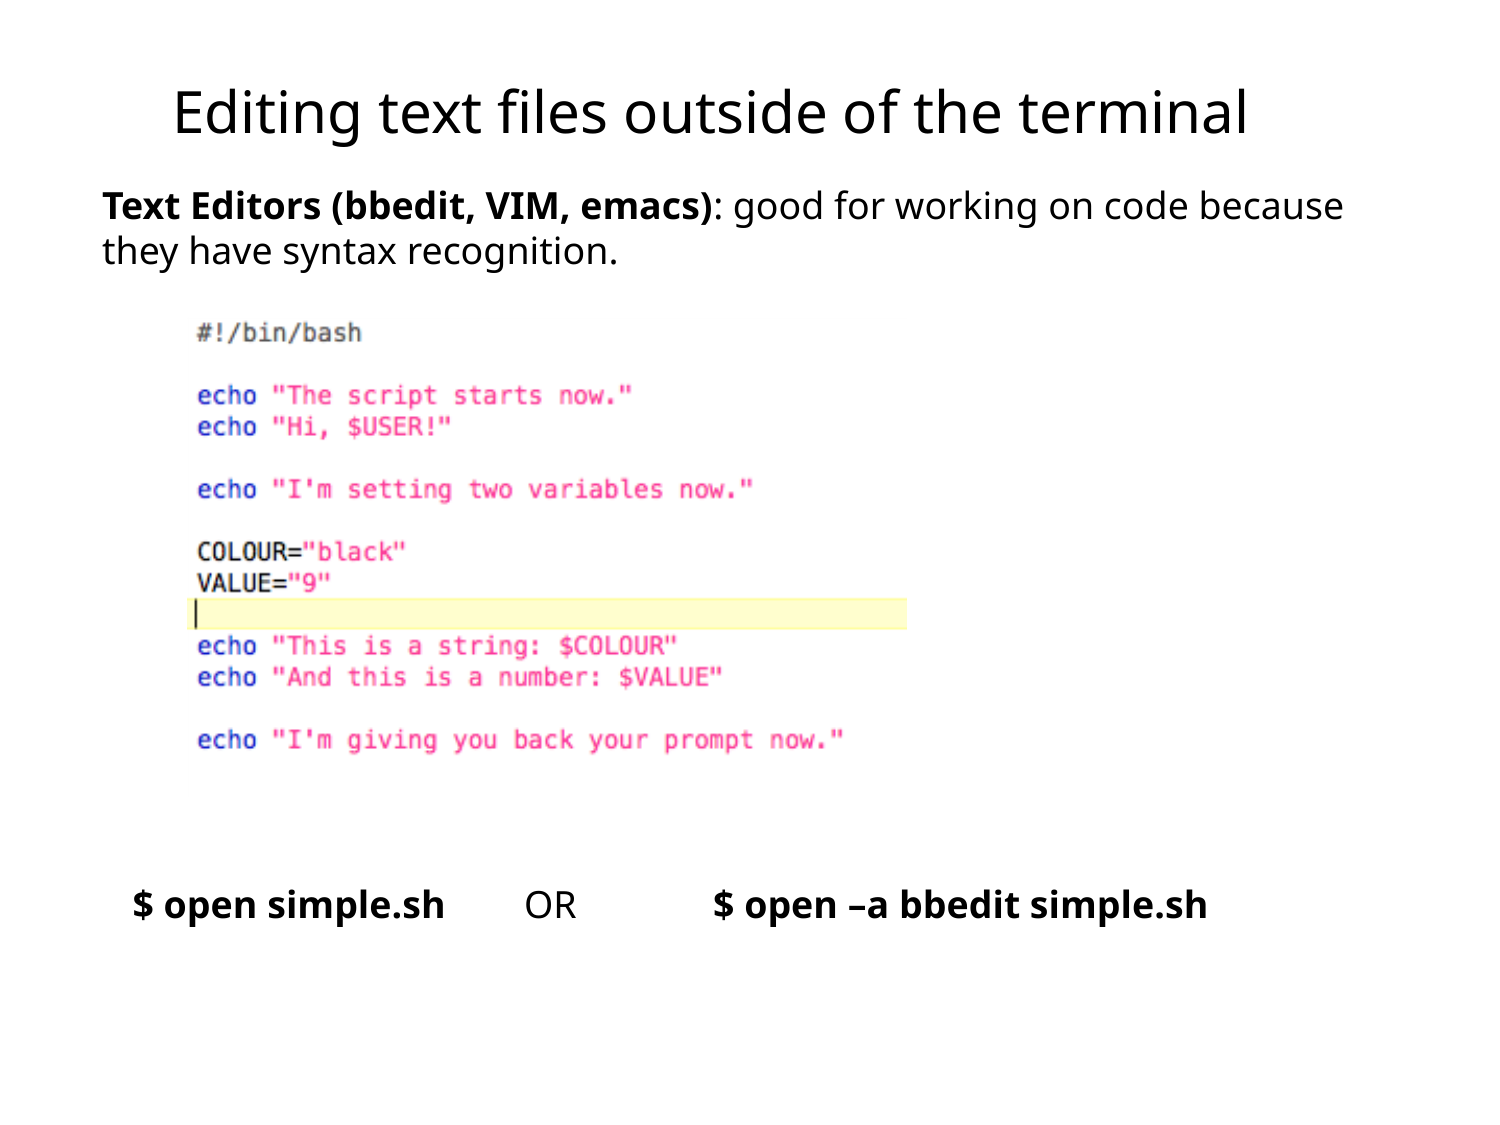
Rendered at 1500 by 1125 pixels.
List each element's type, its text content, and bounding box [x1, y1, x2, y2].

picture [187, 317, 907, 797]
text_box $ open simple.sh OR $ open –a bbedit simple.sh [117, 829, 1467, 979]
text_box Text Editors (bbedit, VIM, emacs): good for working on code because they have syntax recognition. [87, 174, 1422, 280]
text_box Editing text files outside of the terminal [157, 67, 1265, 153]
